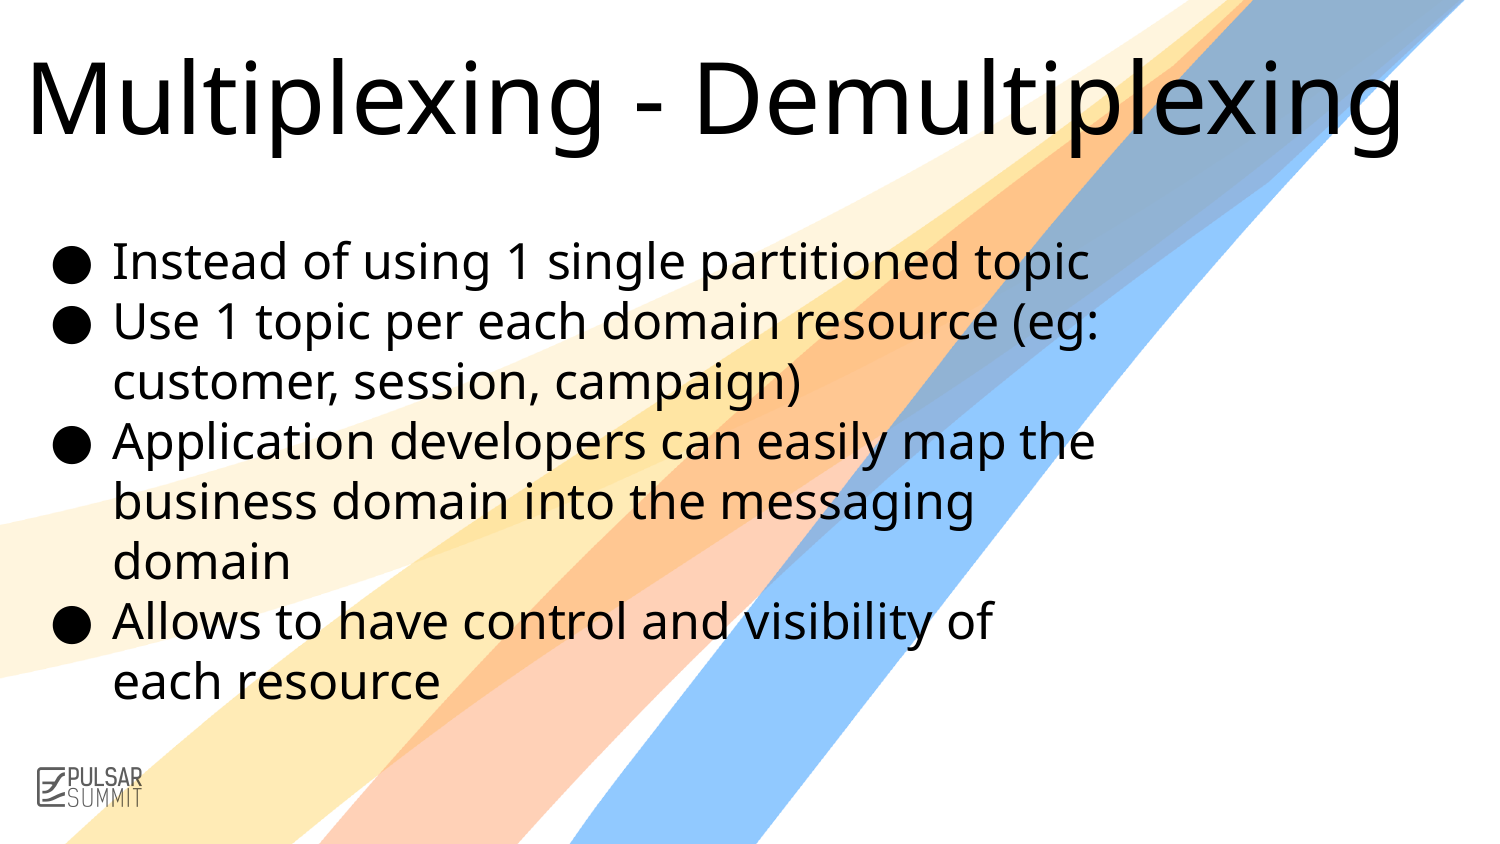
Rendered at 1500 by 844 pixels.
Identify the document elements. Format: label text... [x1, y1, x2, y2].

picture [0, 0, 1500, 844]
text_box Multiplexing - Demultiplexing [24, 48, 1450, 157]
text_box Instead of using 1 single partitioned topic Use 1 topic per each domain resource (eg: customer, session, campaign) Application developers can easily map the business domain into the messaging domain Allows to have control and visibility of each resource [37, 229, 1107, 710]
